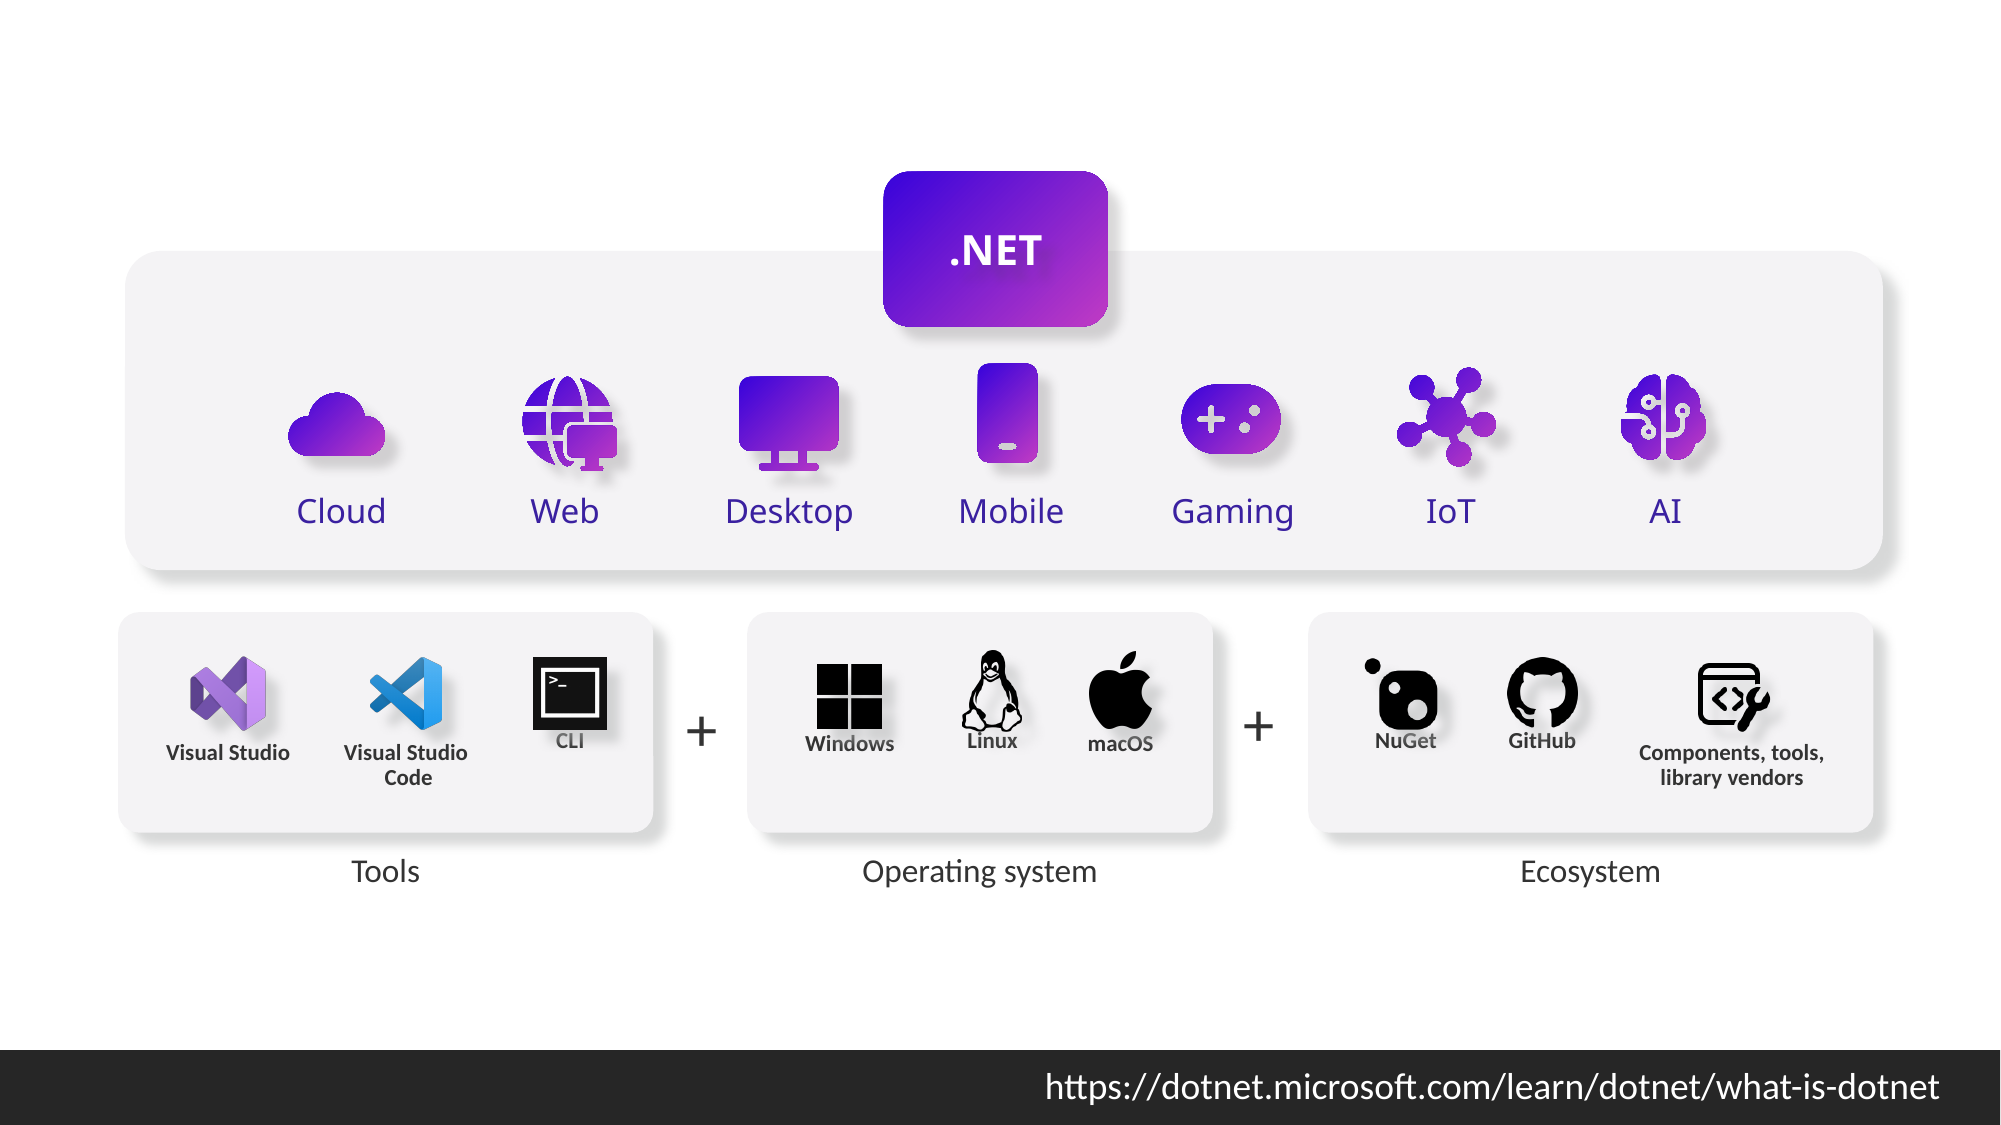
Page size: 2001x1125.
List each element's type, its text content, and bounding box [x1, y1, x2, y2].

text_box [116, 171, 1884, 908]
text_box https://dotnet.microsoft.com/learn/dotnet/what-is-dotnet [0, 1030, 2000, 1125]
